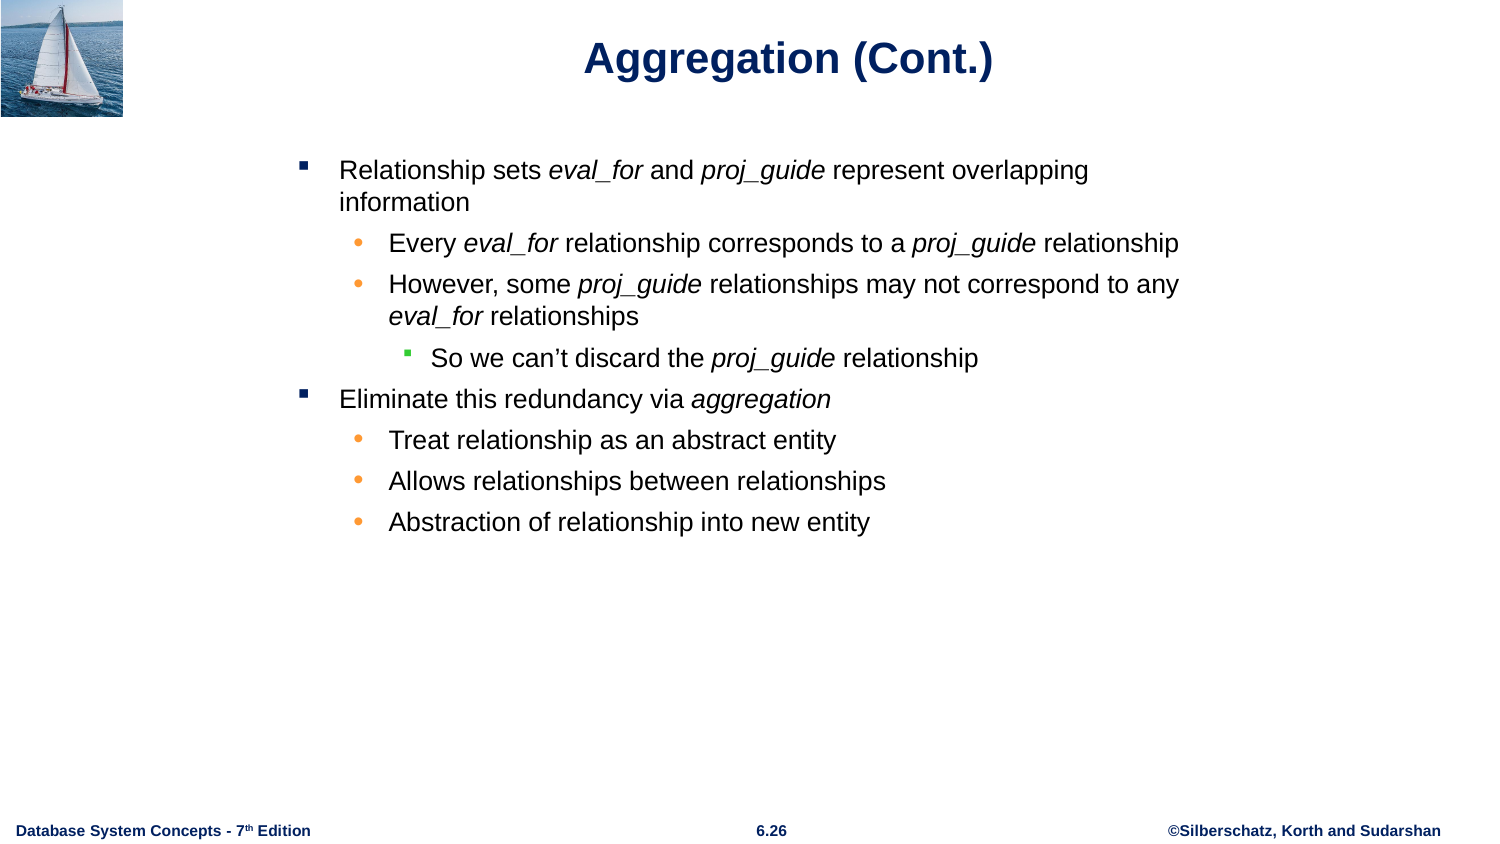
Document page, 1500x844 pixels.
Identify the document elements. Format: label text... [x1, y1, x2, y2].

title Aggregation (Cont.) [125, 14, 1452, 90]
list Relationship sets eval_for and proj_guide represent overlapping information Every eval_for relationship corresponds to a proj_guide relationship However, some proj_guide relationships may not correspond to any eval_for relationships So we can’t discard the proj_guide relationship Eliminate this redundancy via aggregation Treat relationship as an abstract entity Allows relationships between relationships Abstraction of relationship into new entity [282, 145, 1227, 609]
picture [0, 0, 123, 117]
